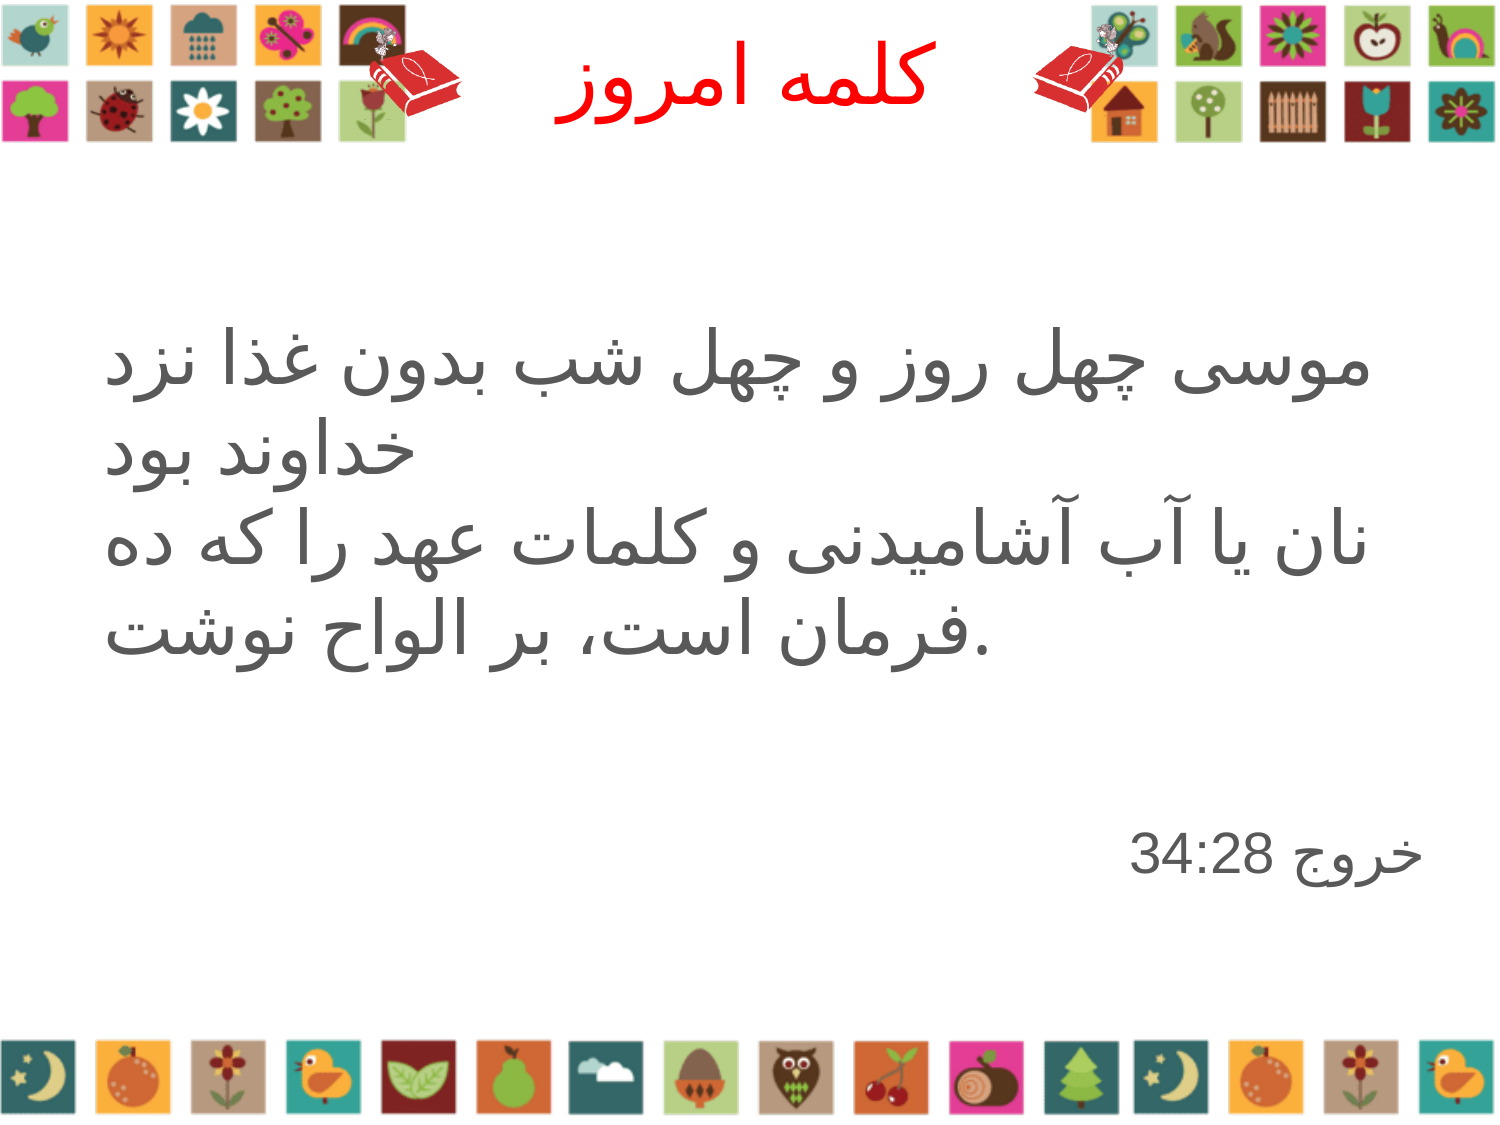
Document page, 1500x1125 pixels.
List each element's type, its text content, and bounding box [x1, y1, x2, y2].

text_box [0, 1028, 1500, 1118]
text_box موسی چهل روز و چهل شب بدون غذا نزد خداوند بود نان یا آب آشامیدنی و كلمات عهد را كه ده فرمان است، بر الواح نوشت. [88, 302, 1436, 678]
picture [0, 3, 494, 150]
text_box کلمه امروز [425, 13, 1078, 129]
picture [1001, 3, 1500, 150]
text_box خروج 34:28 [808, 807, 1441, 893]
